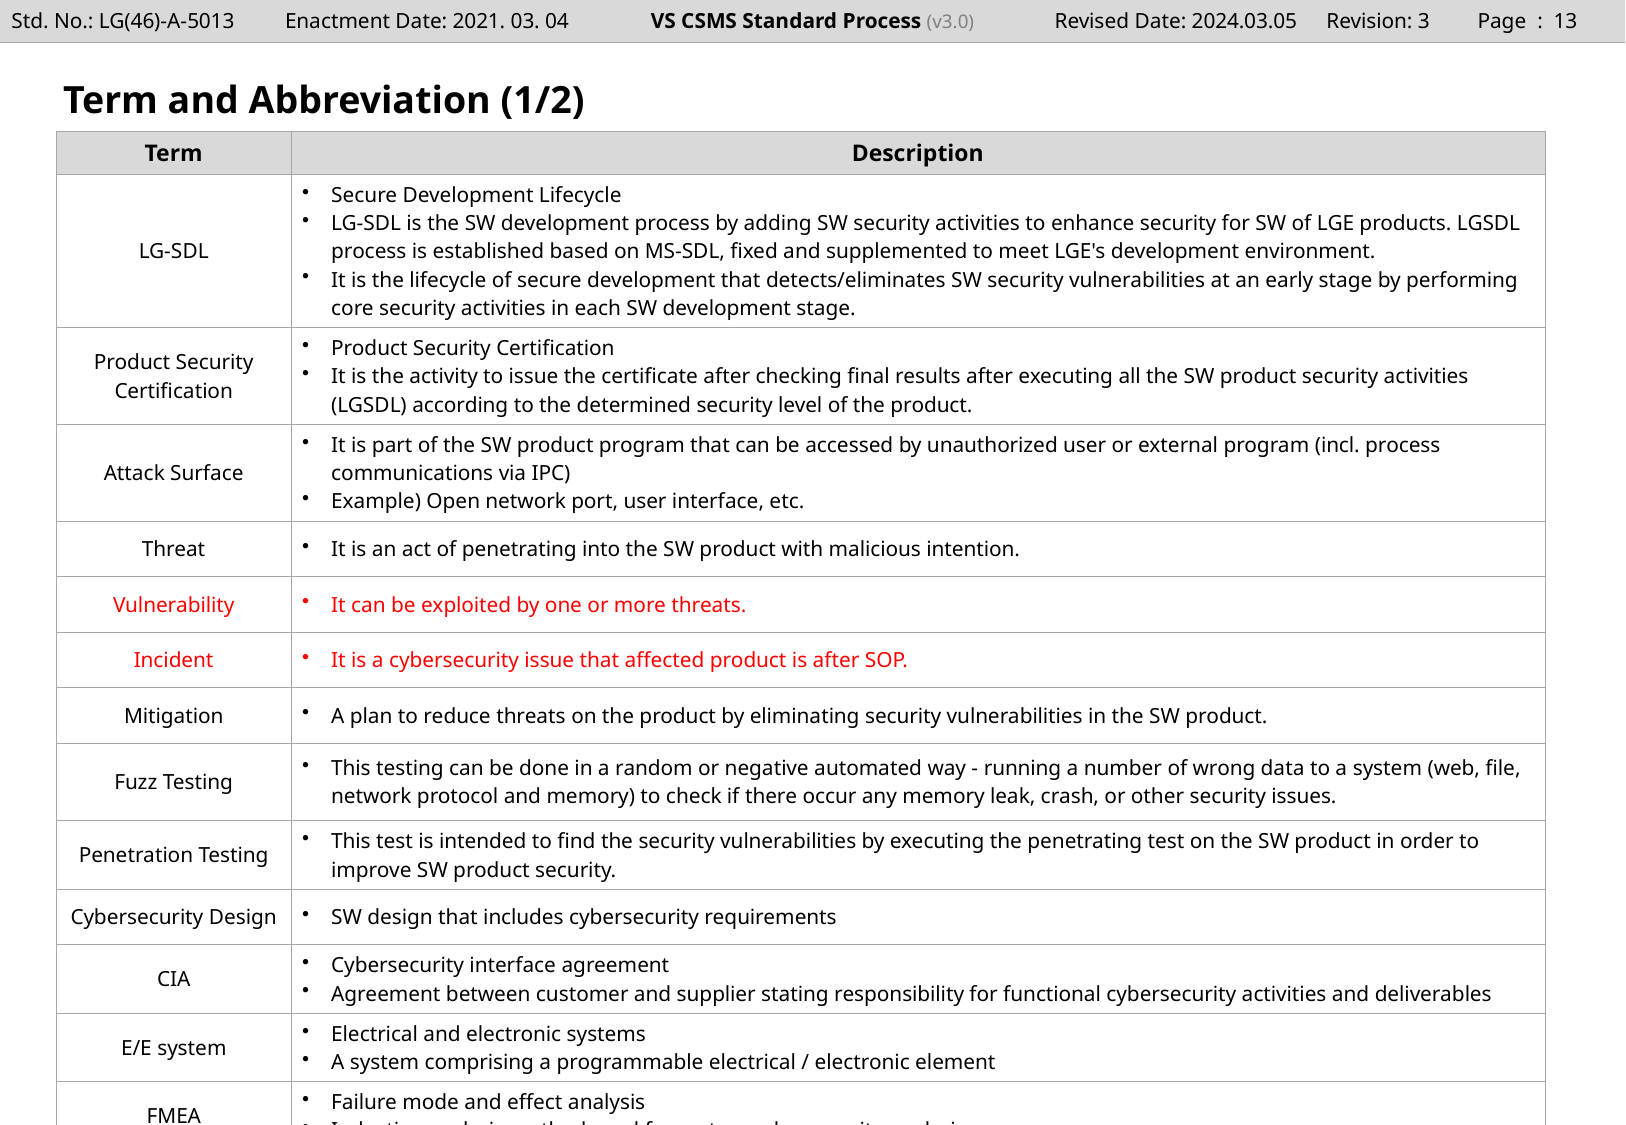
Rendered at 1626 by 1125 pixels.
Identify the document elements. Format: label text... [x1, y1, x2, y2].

table_cell Product Security Certification [57, 328, 291, 424]
title Term and Abbreviation (1/2) [48, 68, 1336, 130]
table_cell Secure Development Lifecycle LG-SDL is the SW development process by adding SW security activities to enhance security for SW of LGE products. LGSDL process is established based on MS-SDL, fixed and supplemented to meet LGE's development environment. It is the lifecycle of secure development that detects/eliminates SW security vulnerabilities at an early stage by performing core security activities in each SW development stage. [292, 175, 1545, 327]
table_cell It is a cybersecurity issue that affected product is after SOP. [292, 633, 1545, 687]
table_cell Electrical and electronic systems A system comprising a programmable electrical / electronic element [292, 1014, 1545, 1081]
table_cell Incident [57, 633, 291, 687]
table_cell Threat [57, 522, 291, 576]
table_header Description [292, 132, 1545, 174]
table_cell Fuzz Testing [57, 744, 291, 820]
table_cell Mitigation [57, 688, 291, 743]
table_cell Vulnerability [57, 577, 291, 632]
table_cell It can be exploited by one or more threats. [292, 577, 1545, 632]
table_cell CIA [57, 945, 291, 1013]
table_cell Attack Surface [57, 425, 291, 521]
table_header Term [57, 132, 291, 174]
table_cell FMEA [57, 1082, 291, 1125]
slide_number Page : 12 [1474, 7, 1587, 33]
table_cell Penetration Testing [57, 821, 291, 889]
table_cell LG-SDL [57, 175, 291, 327]
table_cell Cybersecurity interface agreement Agreement between customer and supplier stating responsibility for functional cybersecurity activities and deliverables [292, 945, 1545, 1013]
table_cell This testing can be done in a random or negative automated way - running a number of wrong data to a system (web, file, network protocol and memory) to check if there occur any memory leak, crash, or other security issues. [292, 744, 1545, 820]
table_cell A plan to reduce threats on the product by eliminating security vulnerabilities in the SW product. [292, 688, 1545, 743]
table_cell It is an act of penetrating into the SW product with malicious intention. [292, 522, 1545, 576]
table_cell Product Security Certification It is the activity to issue the certificate after checking final results after executing all the SW product security activities (LGSDL) according to the determined security level of the product. [292, 328, 1545, 424]
table_cell E/E system [57, 1014, 291, 1081]
table_cell Cybersecurity Design [57, 890, 291, 944]
table_cell SW design that includes cybersecurity requirements [292, 890, 1545, 944]
table_cell Failure mode and effect analysis Inductive analysis method used for system cybersecurity analysis [292, 1082, 1545, 1125]
table_cell It is part of the SW product program that can be accessed by unauthorized user or external program (incl. process communications via IPC) Example) Open network port, user interface, etc. [292, 425, 1545, 521]
table_cell This test is intended to find the security vulnerabilities by executing the penetrating test on the SW product in order to improve SW product security. [292, 821, 1545, 889]
